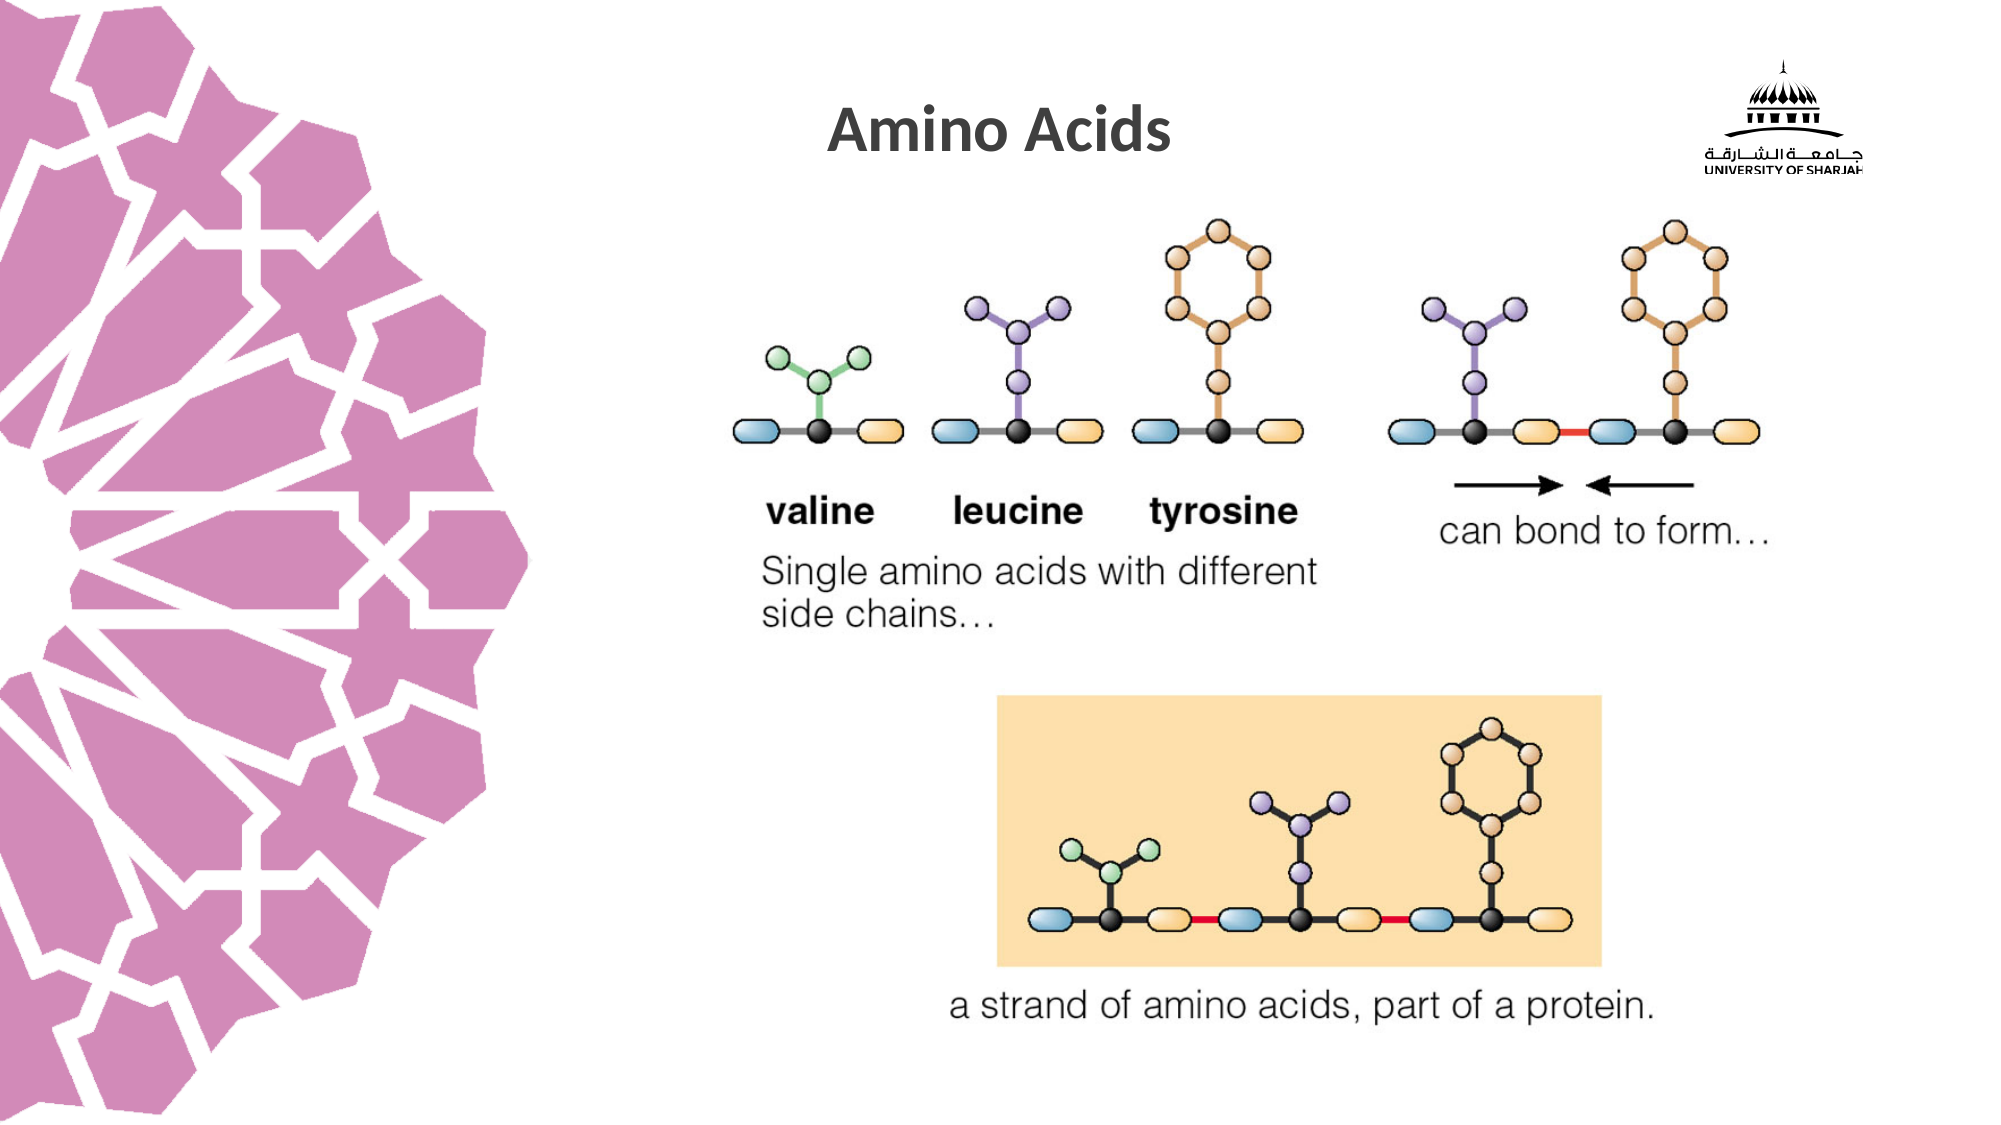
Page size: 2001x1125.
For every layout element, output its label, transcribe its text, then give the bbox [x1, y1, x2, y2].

picture [723, 208, 1783, 1039]
picture [1705, 59, 1863, 174]
text_box Amino Acids [810, 86, 1189, 174]
picture [0, 0, 534, 1125]
